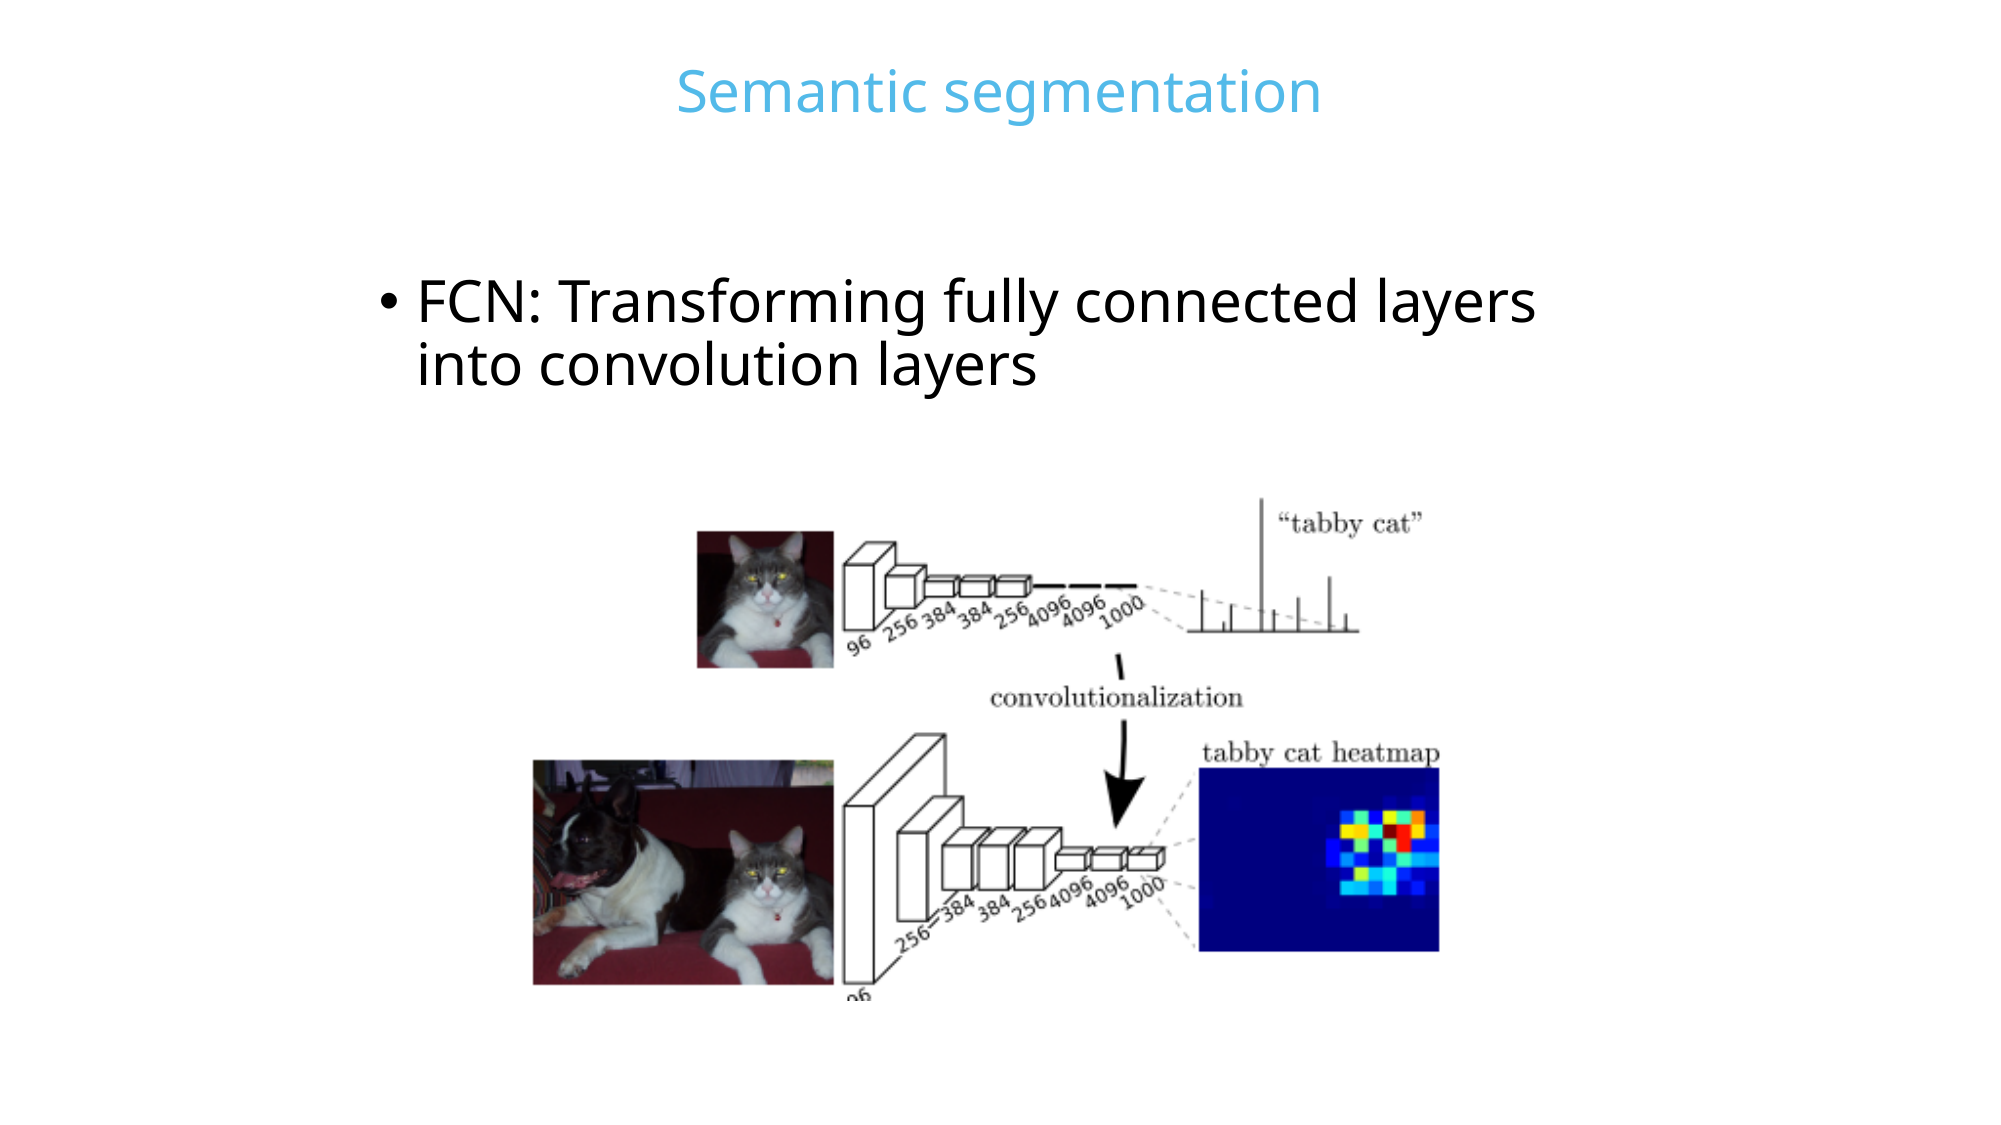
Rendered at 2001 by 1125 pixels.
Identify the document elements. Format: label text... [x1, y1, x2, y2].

picture [514, 475, 1508, 1001]
text_box Semantic segmentation [661, 46, 1339, 132]
list FCN: Transforming fully connected layers into convolution layers [364, 264, 1658, 979]
